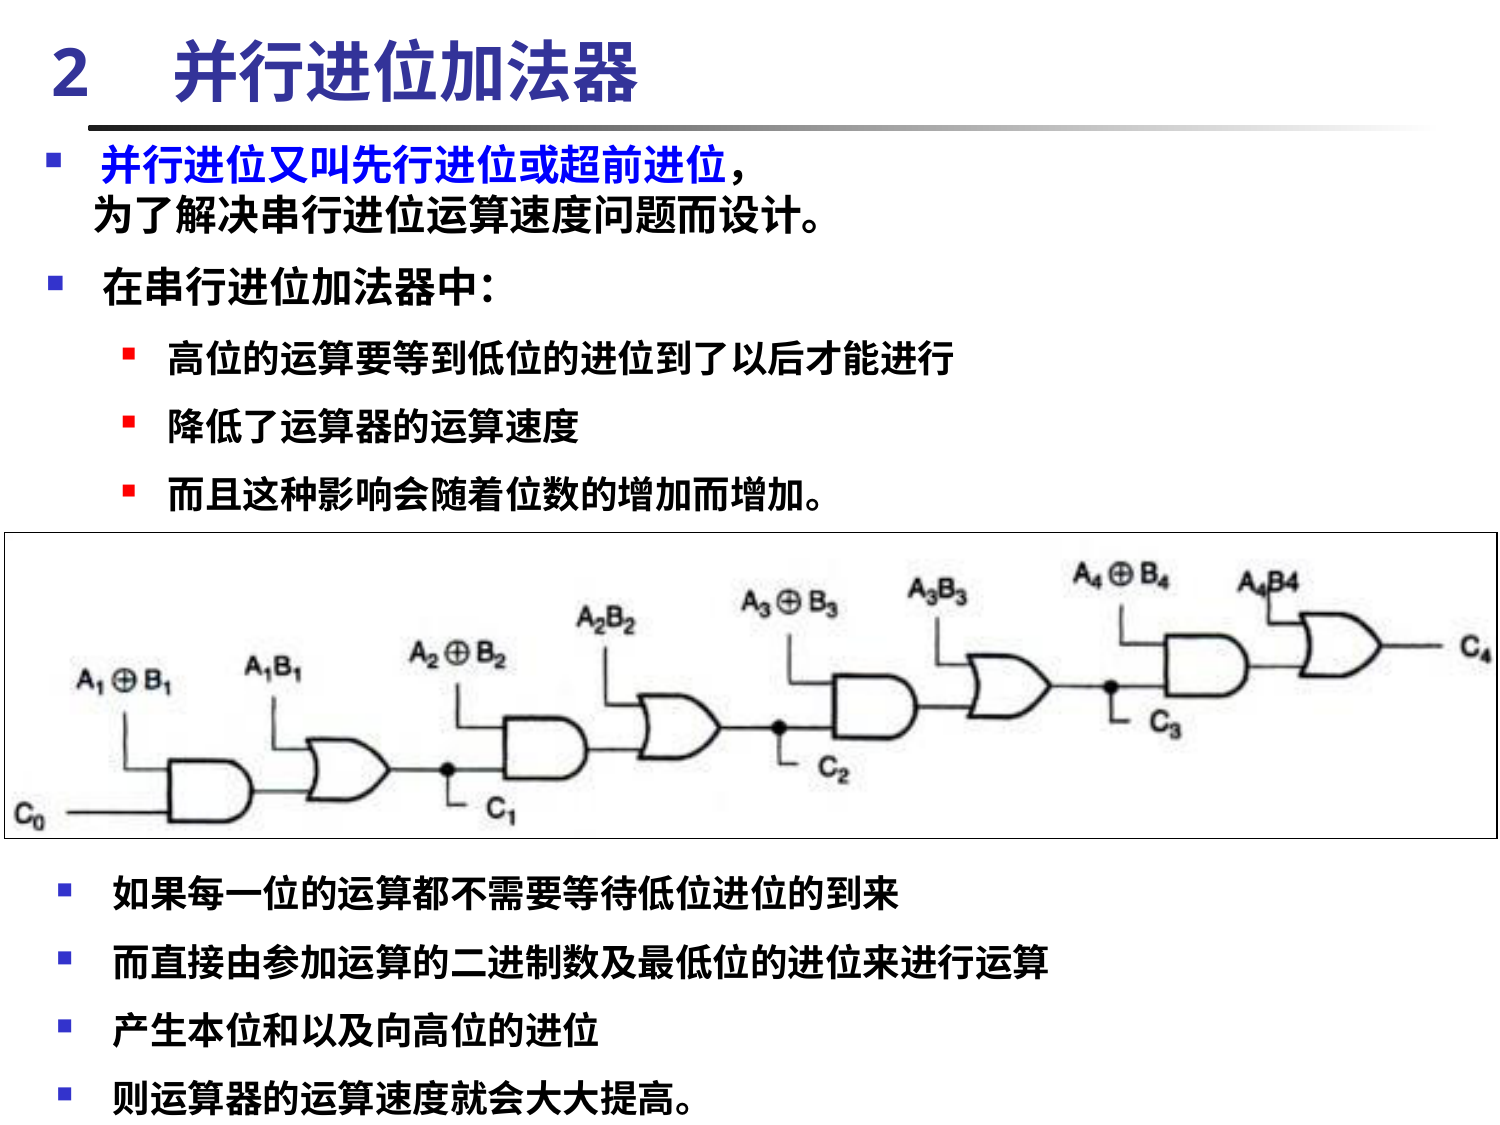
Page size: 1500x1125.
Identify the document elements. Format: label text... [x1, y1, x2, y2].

picture [5, 532, 1497, 838]
text_box 在串行进位加法器中： 高位的运算要等到低位的进位到了以后才能进行 降低了运算器的运算速度 而且这种影响会随着位数的增加而增加。 [31, 236, 1471, 485]
title 2 并行进位加法器 [36, 39, 1315, 118]
text_box 如果每一位的运算都不需要等待低位进位的到来 而直接由参加运算的二进制数及最低位的进位来进行运算 产生本位和以及向高位的进位 则运算器的运算速度就会大大提高。 [41, 847, 1482, 1096]
list 并行进位又叫先行进位或超前进位， 为了解决串行进位运算速度问题而设计。 [29, 130, 1469, 302]
